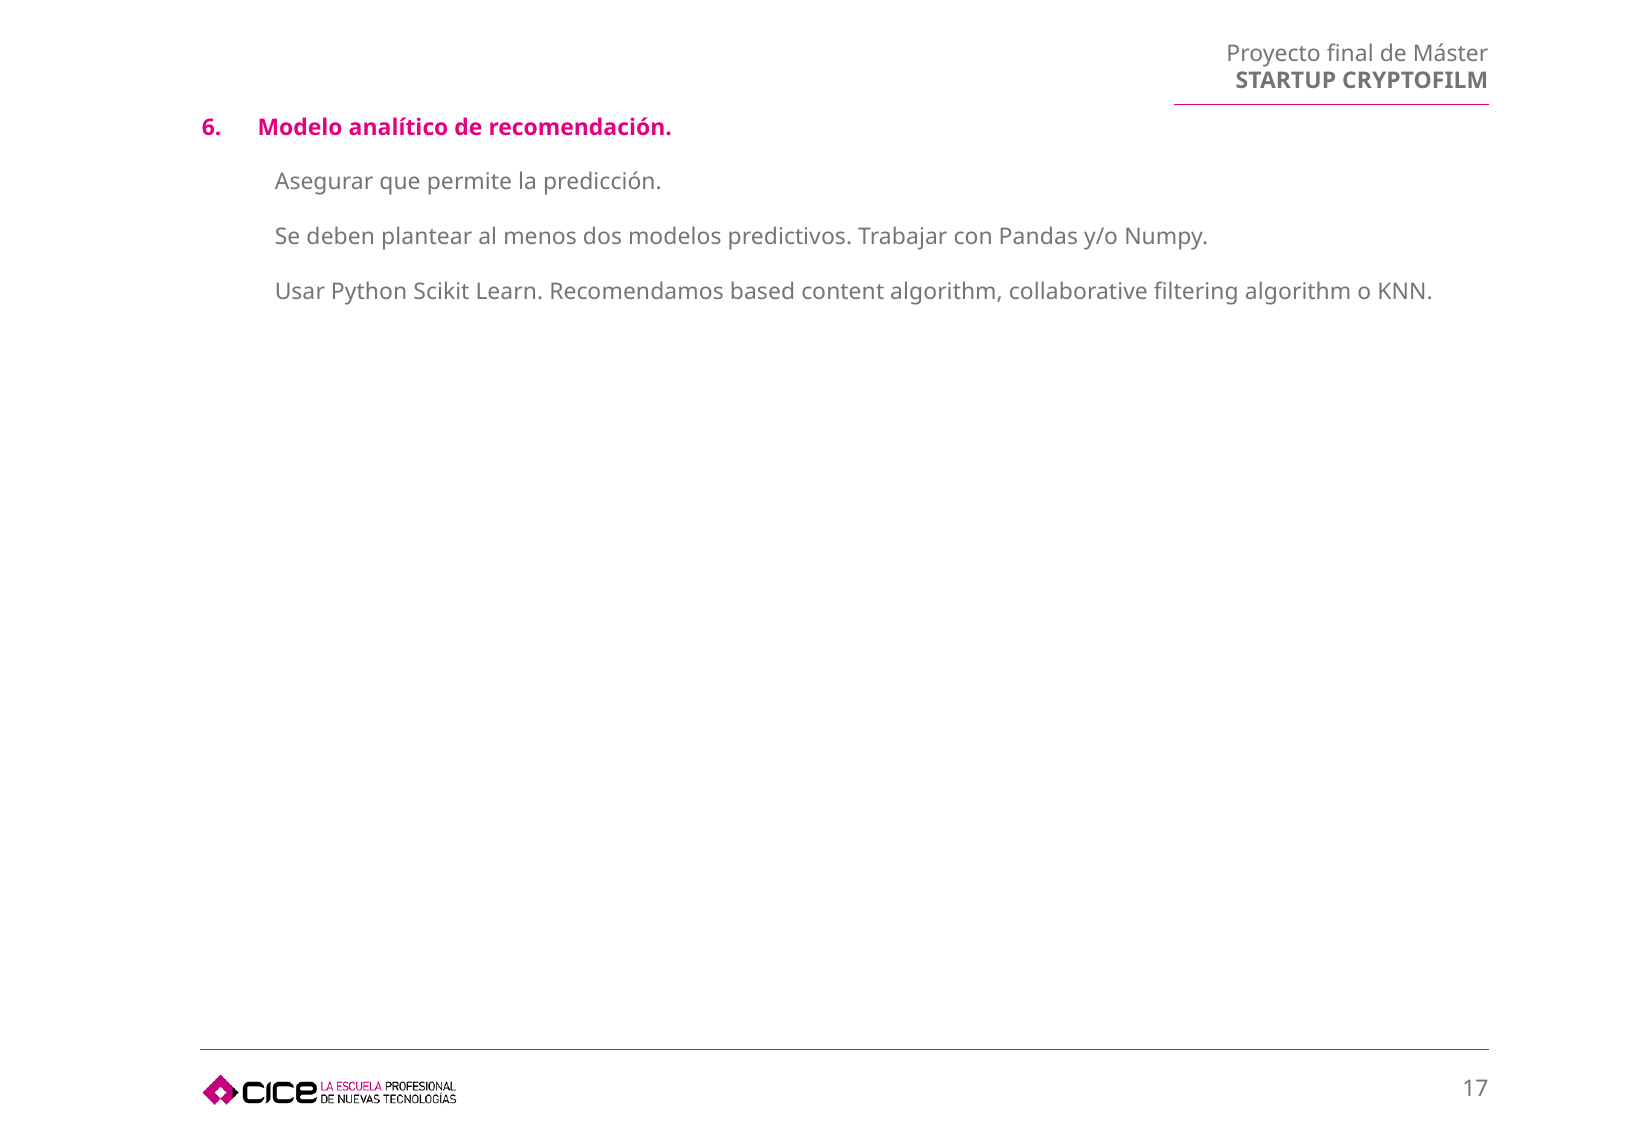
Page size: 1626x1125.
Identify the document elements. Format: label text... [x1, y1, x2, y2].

text_box Proyecto final de Máster STARTUP CRYPTOFILM [189, 31, 1504, 101]
text_box 17 [468, 1065, 1504, 1109]
picture [189, 1061, 468, 1117]
text_box 6. Modelo analítico de recomendación. Asegurar que permite la predicción. Se deben plantear al menos dos modelos predictivos. Trabajar con Pandas y/o Numpy. Usar Python Scikit Learn. Recomendamos based content algorithm, collaborative filtering algorithm o KNN. [187, 104, 1502, 312]
